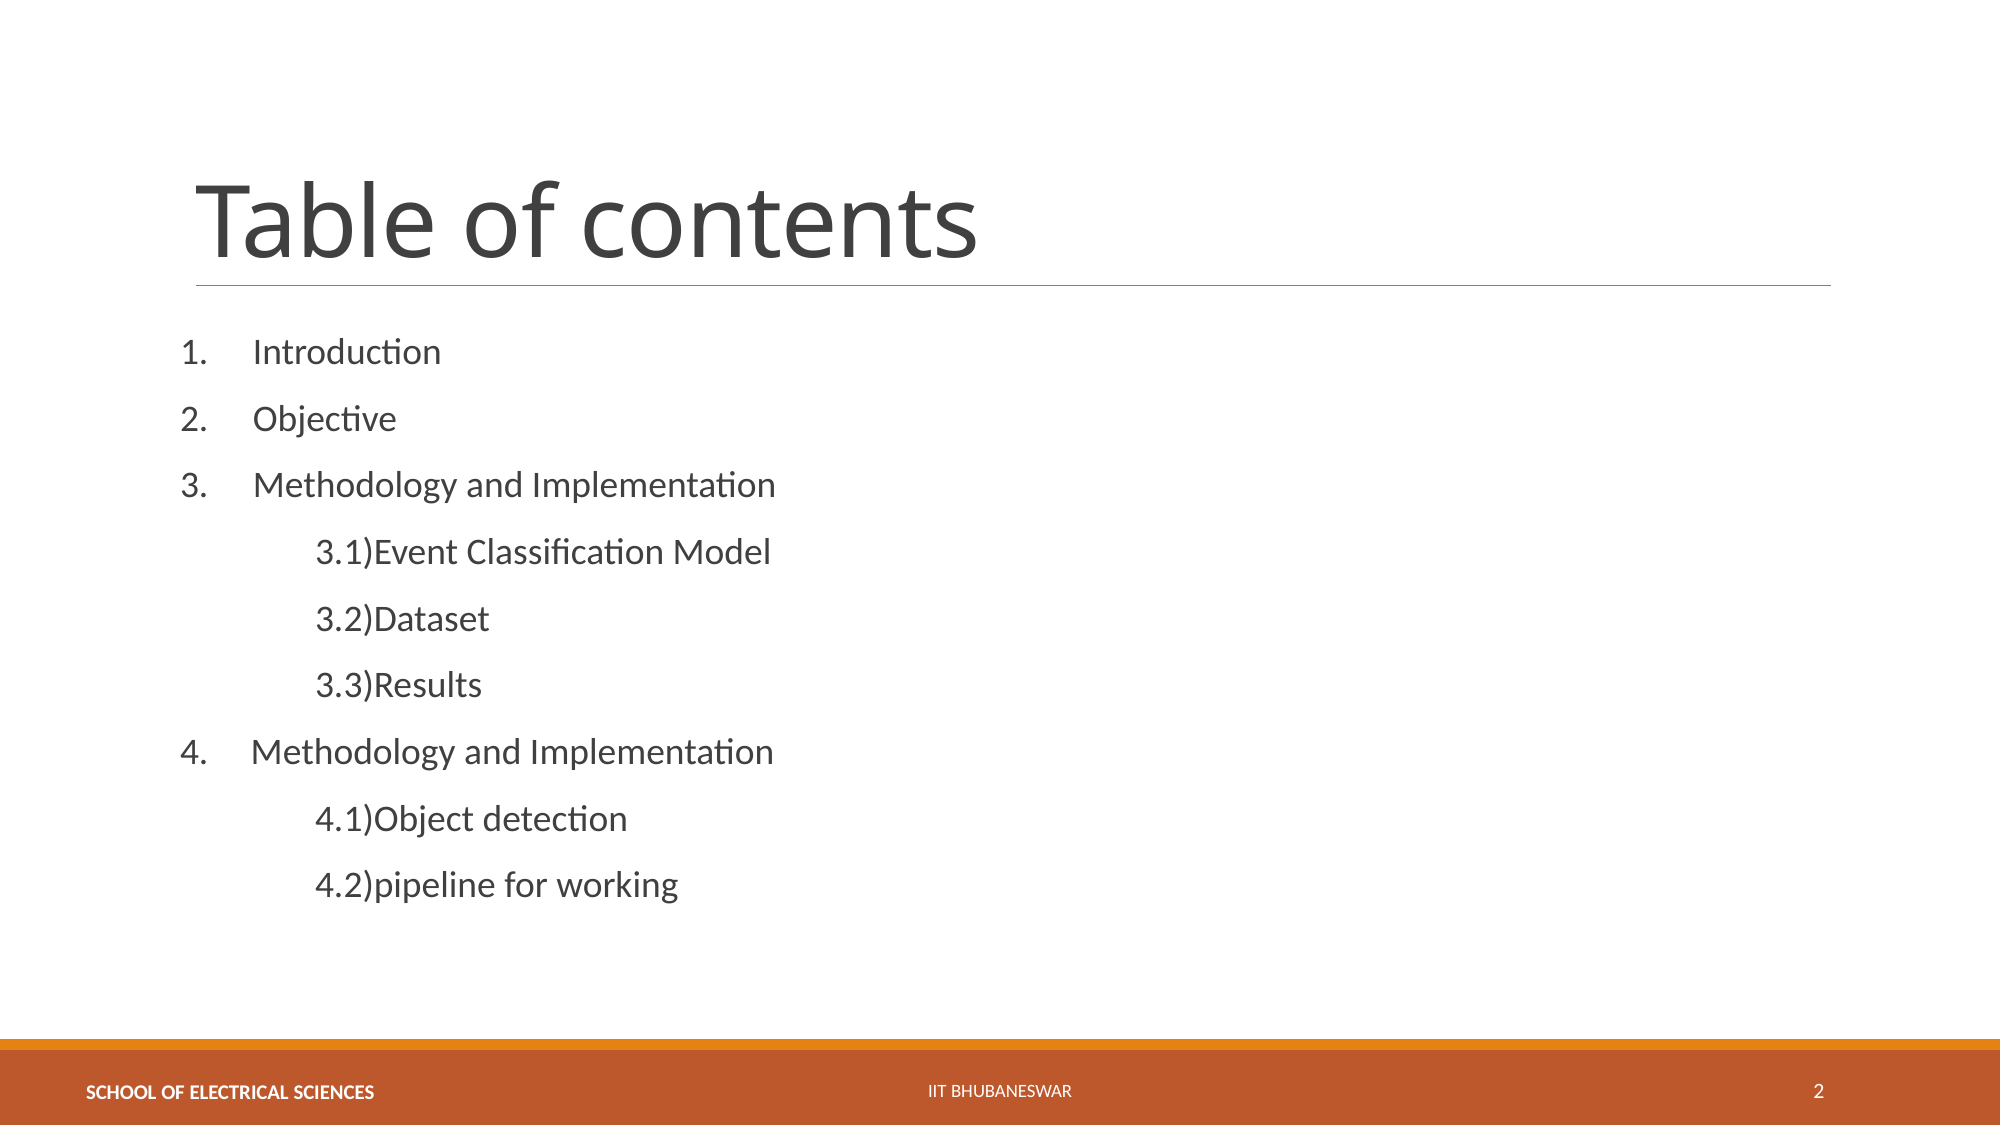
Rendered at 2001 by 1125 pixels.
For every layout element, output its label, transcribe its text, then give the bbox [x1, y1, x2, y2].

text_box SCHOOL OF ELECTRICAL SCIENCES [71, 1070, 571, 1111]
footer IIT BHUBANESWAR [604, 1059, 1396, 1120]
title Table of contents [180, 47, 1830, 285]
list Introduction Objective Methodology and Implementation 3.1)Event Classification Model 3.2)Dataset 3.3)Results 4. Methodology and Implementation 4.1)Object detection 4.2)pipeline for working [180, 324, 1830, 985]
slide_number 2 [1624, 1059, 1840, 1120]
